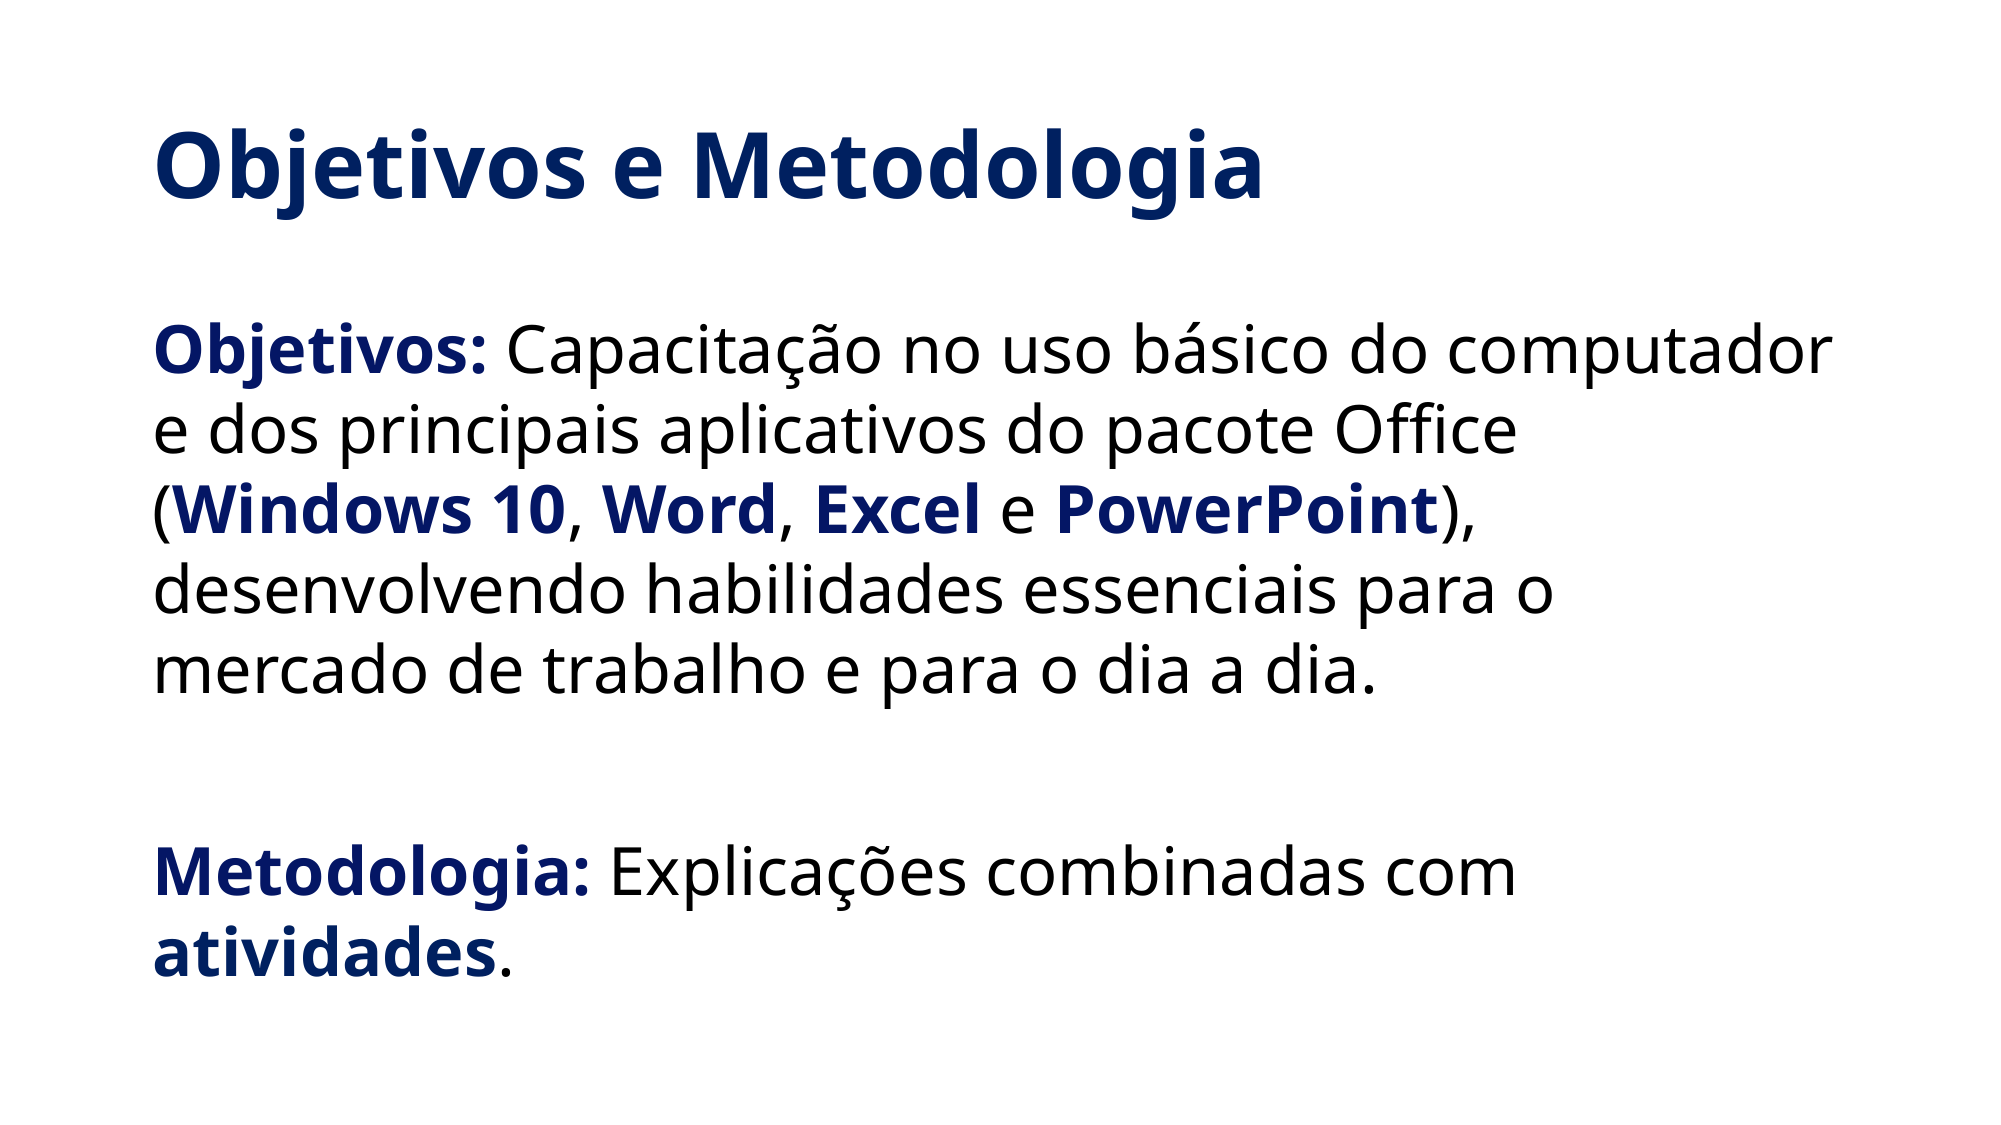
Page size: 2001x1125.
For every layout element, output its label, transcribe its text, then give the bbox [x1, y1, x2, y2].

list Objetivos: Capacitação no uso básico do computador e dos principais aplicativos do pacote Office (Windows 10, Word, Excel e PowerPoint), desenvolvendo habilidades essenciais para o mercado de trabalho e para o dia a dia. Metodologia: Explicações combinadas com atividades. [137, 299, 1863, 1014]
title Objetivos e Metodologia [137, 59, 1863, 278]
